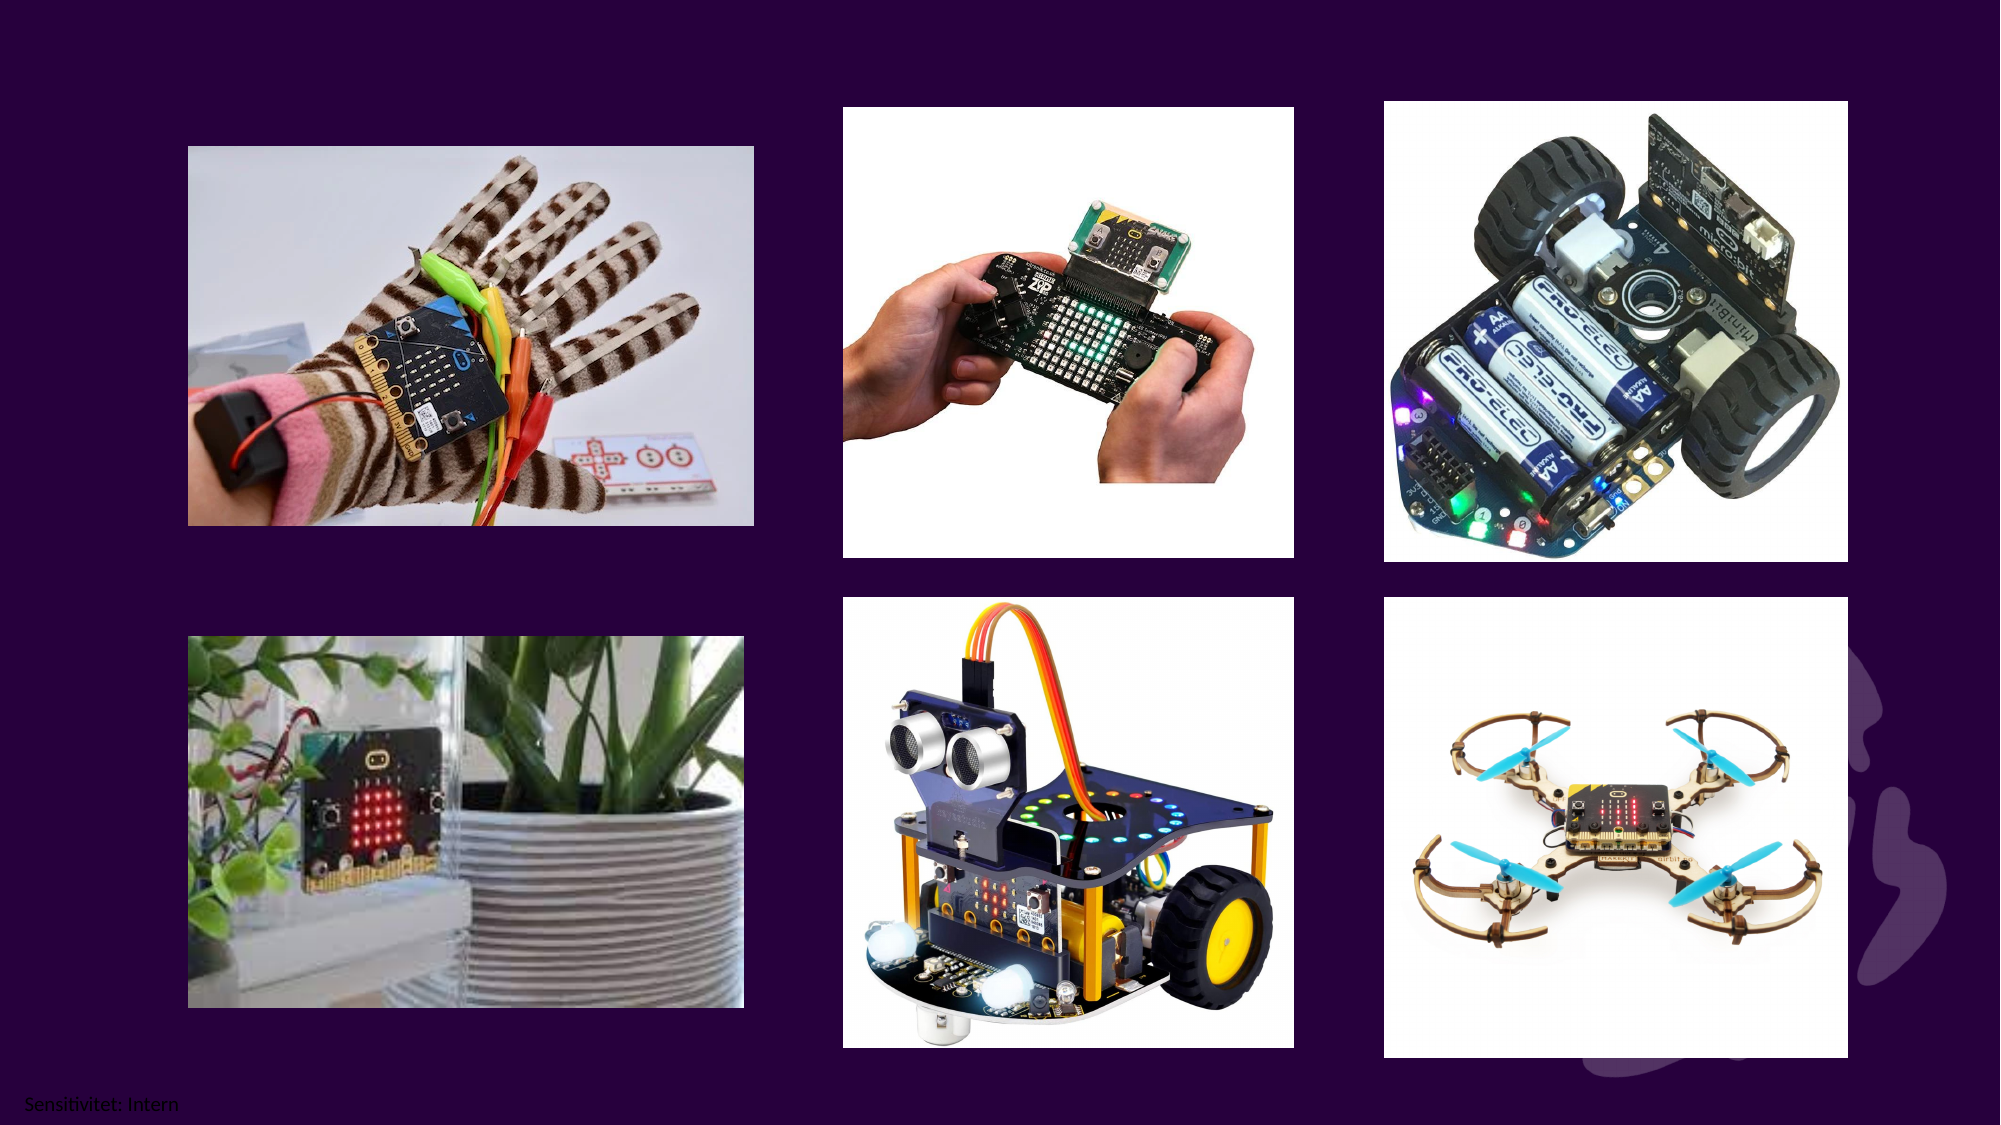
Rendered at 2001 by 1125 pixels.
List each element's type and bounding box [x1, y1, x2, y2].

picture [843, 107, 1295, 558]
picture [188, 146, 754, 526]
picture [1383, 597, 2000, 1125]
picture [188, 636, 744, 1008]
picture [1383, 101, 1848, 562]
picture [843, 597, 1295, 1048]
